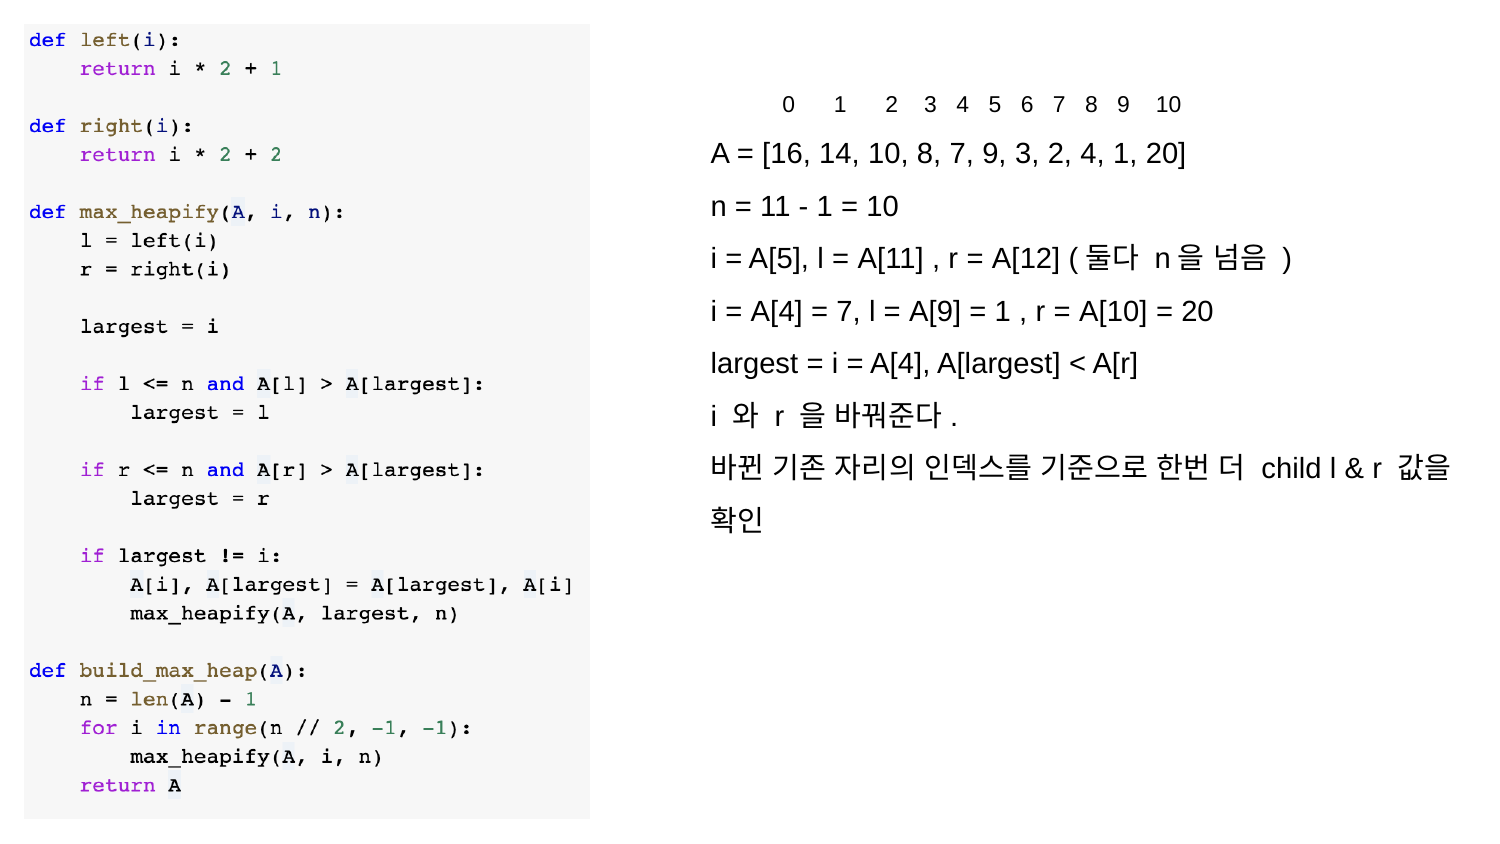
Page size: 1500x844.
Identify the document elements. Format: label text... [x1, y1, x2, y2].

text_box 0 1 2 3 4 5 6 7 8 9 10 A = [16, 14, 10, 8, 7, 9, 3, 2, 4, 1, 20] n = 11 - 1 = 10 i = A[5], l = A[11] , r = A[12] (둘다 n을 넘음 ) i = A[4] = 7, l = A[9] = 1 , r = A[10] = 20 largest = i = A[4], A[largest] < A[r] i 와 r 을 바꿔준다. 바뀐 기존 자리의 인덱스를 기준으로 한번 더 child l & r 값을 확인 [695, 61, 1500, 552]
picture [24, 24, 590, 819]
